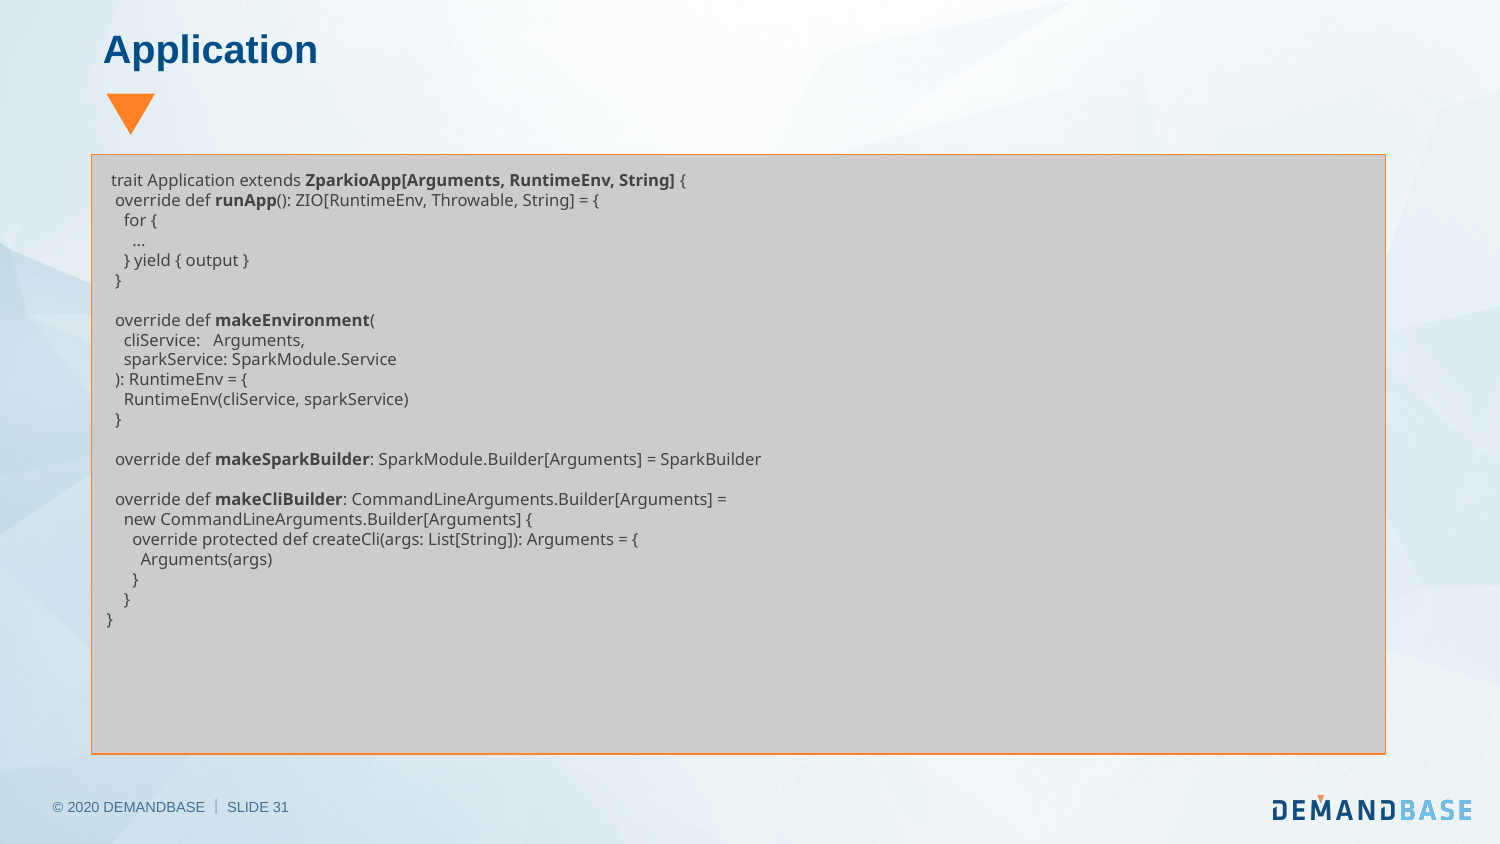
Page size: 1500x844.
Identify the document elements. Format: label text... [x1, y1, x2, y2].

picture [0, 0, 1500, 844]
text_box trait Application extends ZparkioApp[Arguments, RuntimeEnv, String] { override def runApp(): ZIO[RuntimeEnv, Throwable, String] = { for { ... } yield { output } } override def makeEnvironment( cliService: Arguments, sparkService: SparkModule.Service ): RuntimeEnv = { RuntimeEnv(cliService, sparkService) } override def makeSparkBuilder: SparkModule.Builder[Arguments] = SparkBuilder override def makeCliBuilder: CommandLineArguments.Builder[Arguments] = new CommandLineArguments.Builder[Arguments] { override protected def createCli(args: List[String]): Arguments = { Arguments(args) } } } [91, 154, 1386, 755]
title Application [91, 0, 1386, 103]
